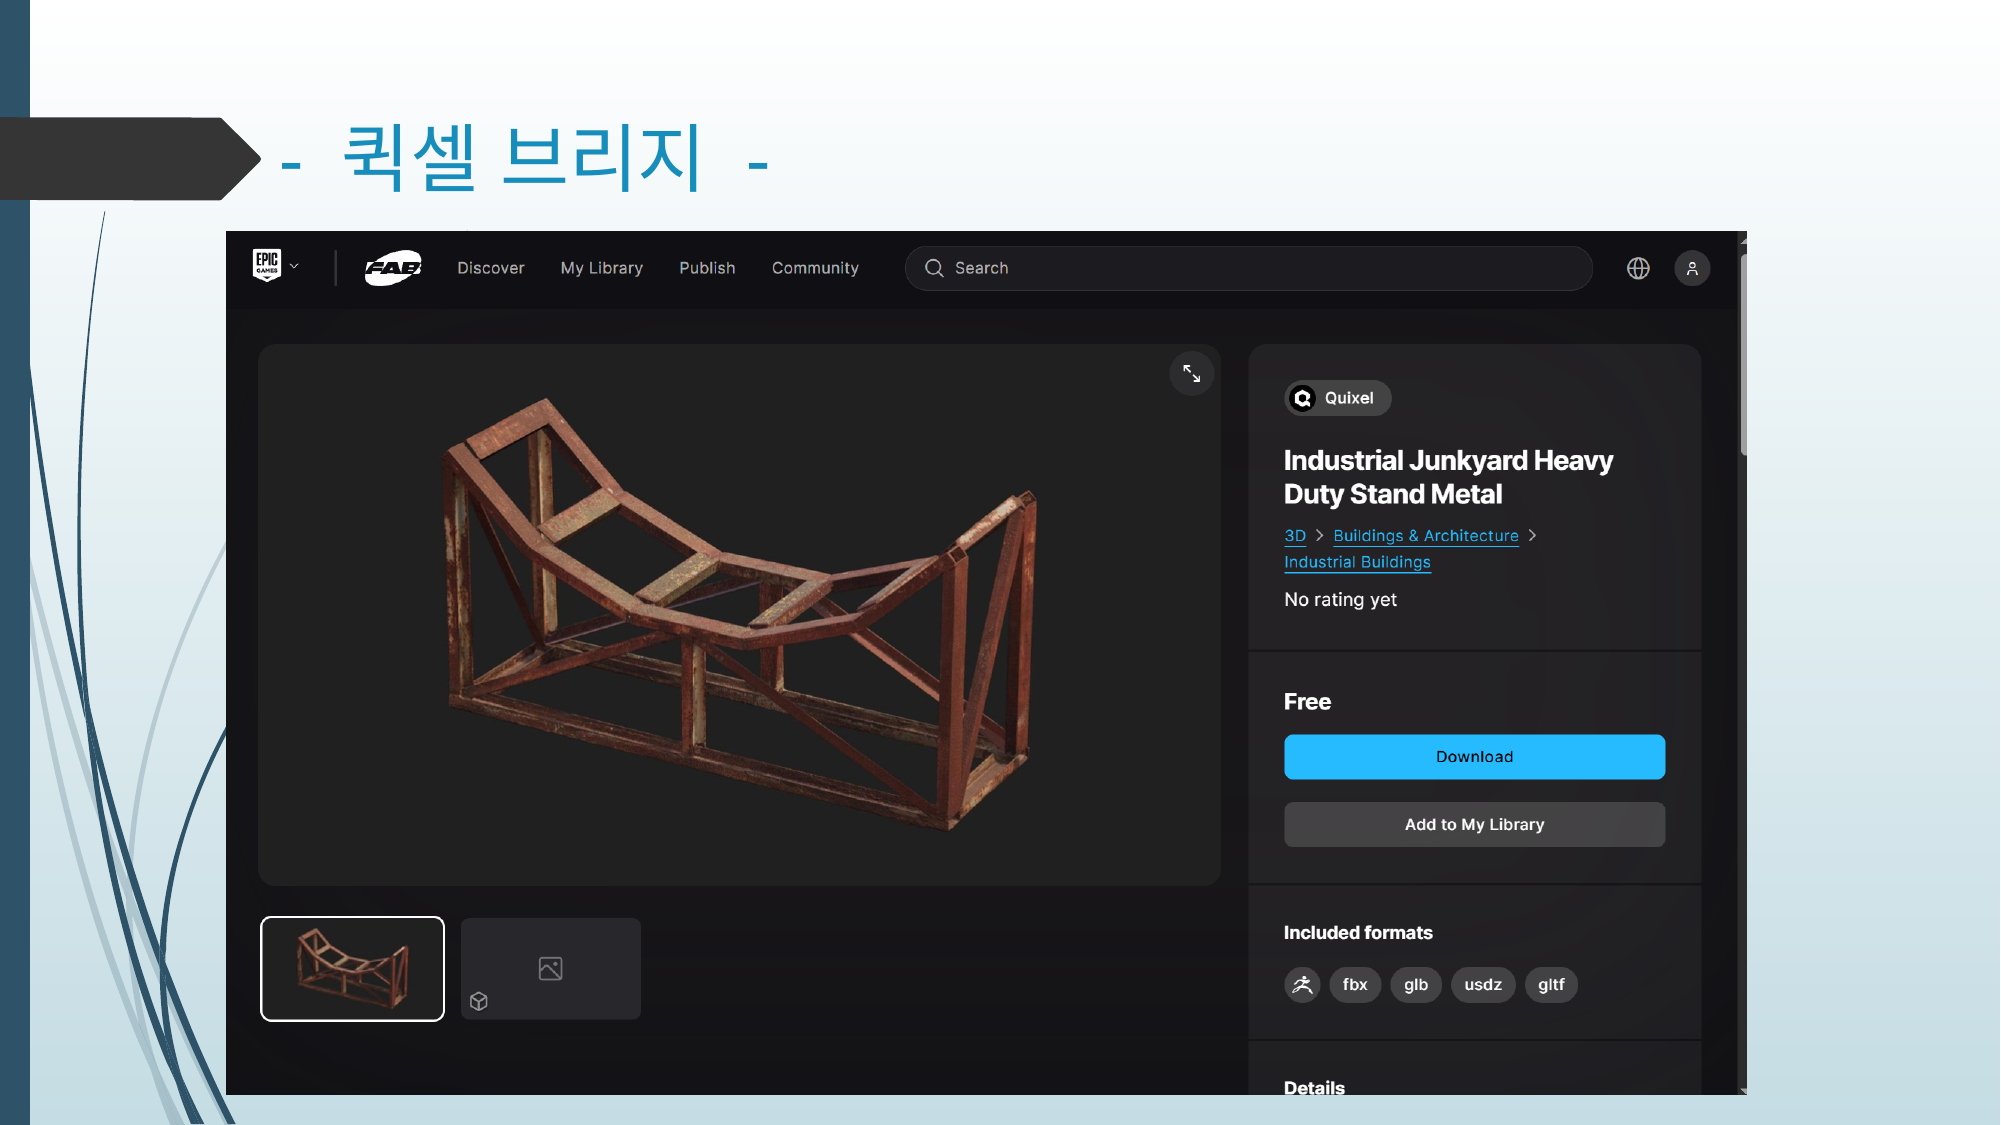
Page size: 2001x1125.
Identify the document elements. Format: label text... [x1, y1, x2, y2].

title - 퀵셀 브리지 - [264, 103, 1035, 212]
picture [225, 231, 1747, 1095]
